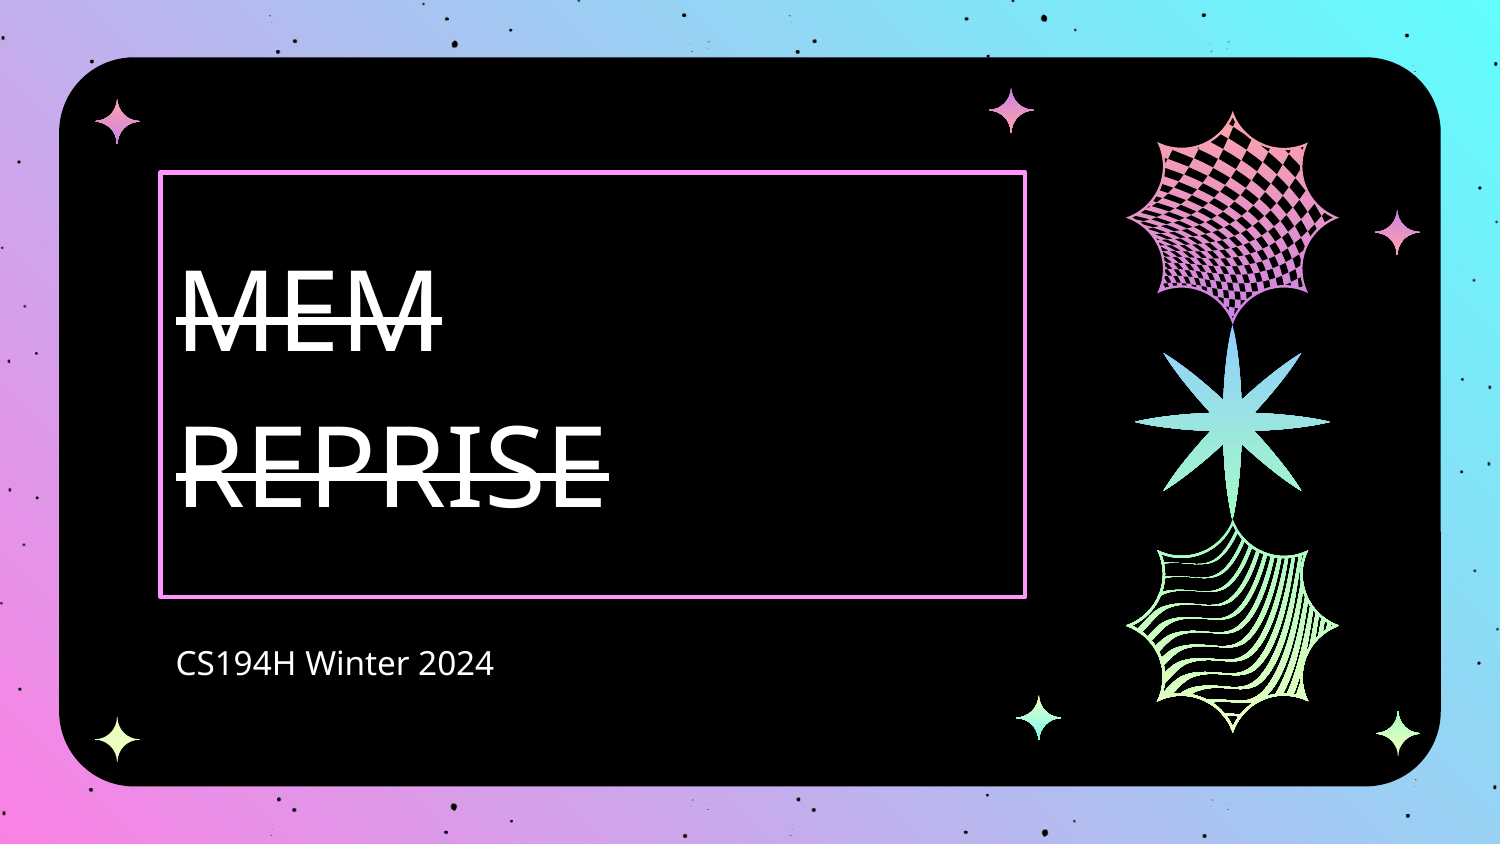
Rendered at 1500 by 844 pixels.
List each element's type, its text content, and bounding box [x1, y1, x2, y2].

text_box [1125, 110, 1340, 733]
text_box [988, 87, 1034, 133]
title MEM REPRISE [158, 170, 1027, 599]
picture [0, 0, 1500, 844]
text_box [1016, 695, 1062, 741]
subtitle CS194H Winter 2024 [160, 628, 1025, 696]
